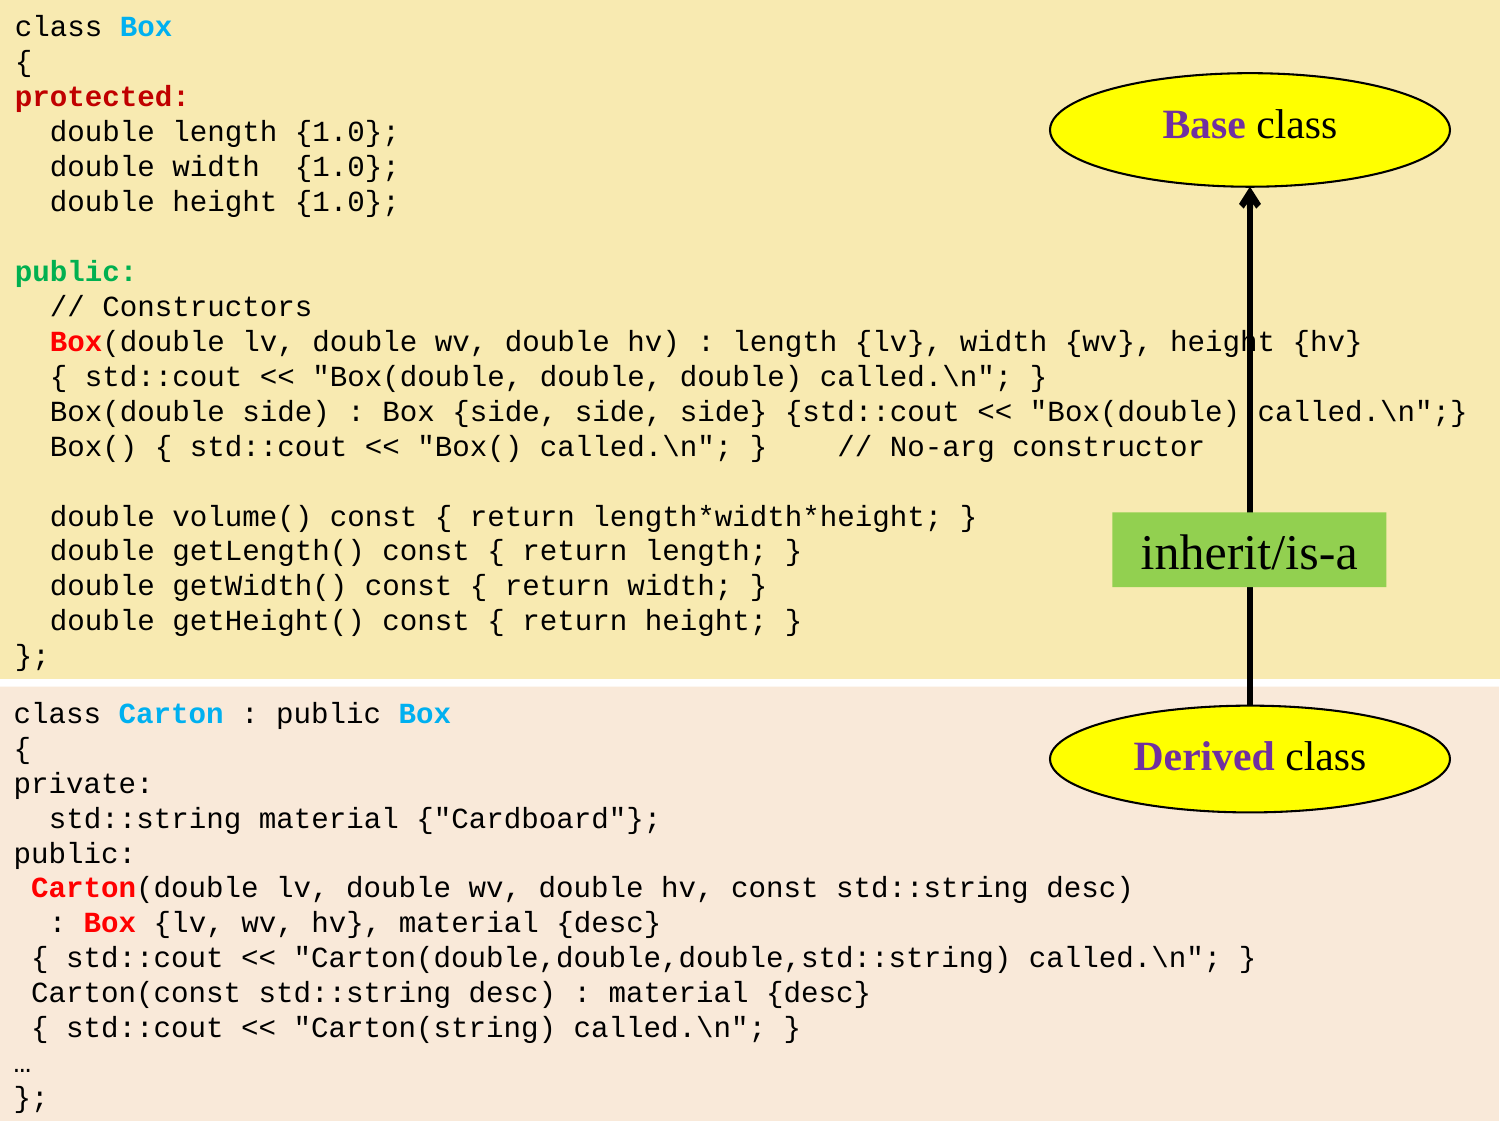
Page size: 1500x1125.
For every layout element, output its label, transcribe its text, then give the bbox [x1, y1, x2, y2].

text_box class Carton : public Box { private: std::string material {"Cardboard"}; public: Carton(double lv, double wv, double hv, const std::string desc) : Box {lv, wv, hv}, material {desc} { std::cout << "Carton(double,double,double,std::string) called.\n"; } Carton(const std::string desc) : material {desc} { std::cout << "Carton(string) called.\n"; } … }; [0, 686, 1499, 1121]
text_box Base class [1050, 73, 1450, 187]
text_box Derived class [1050, 705, 1450, 813]
text_box inherit/is-a [1254, 512, 1387, 588]
text_box class Box { protected: double length {1.0}; double width {1.0}; double height {1.0}; public: // Constructors Box(double lv, double wv, double hv) : length {lv}, width {wv}, height {hv} { std::cout << "Box(double, double, double) called.\n"; } Box(double side) : Box {side, side, side} {std::cout << "Box(double) called.\n";} Box() { std::cout << "Box() called.\n"; } // No-arg constructor double volume() const { return length*width*height; } double getLength() const { return length; } double getWidth() const { return width; } double getHeight() const { return height; } }; [0, 0, 1500, 679]
text_box inherit/is-a [1112, 512, 1245, 588]
